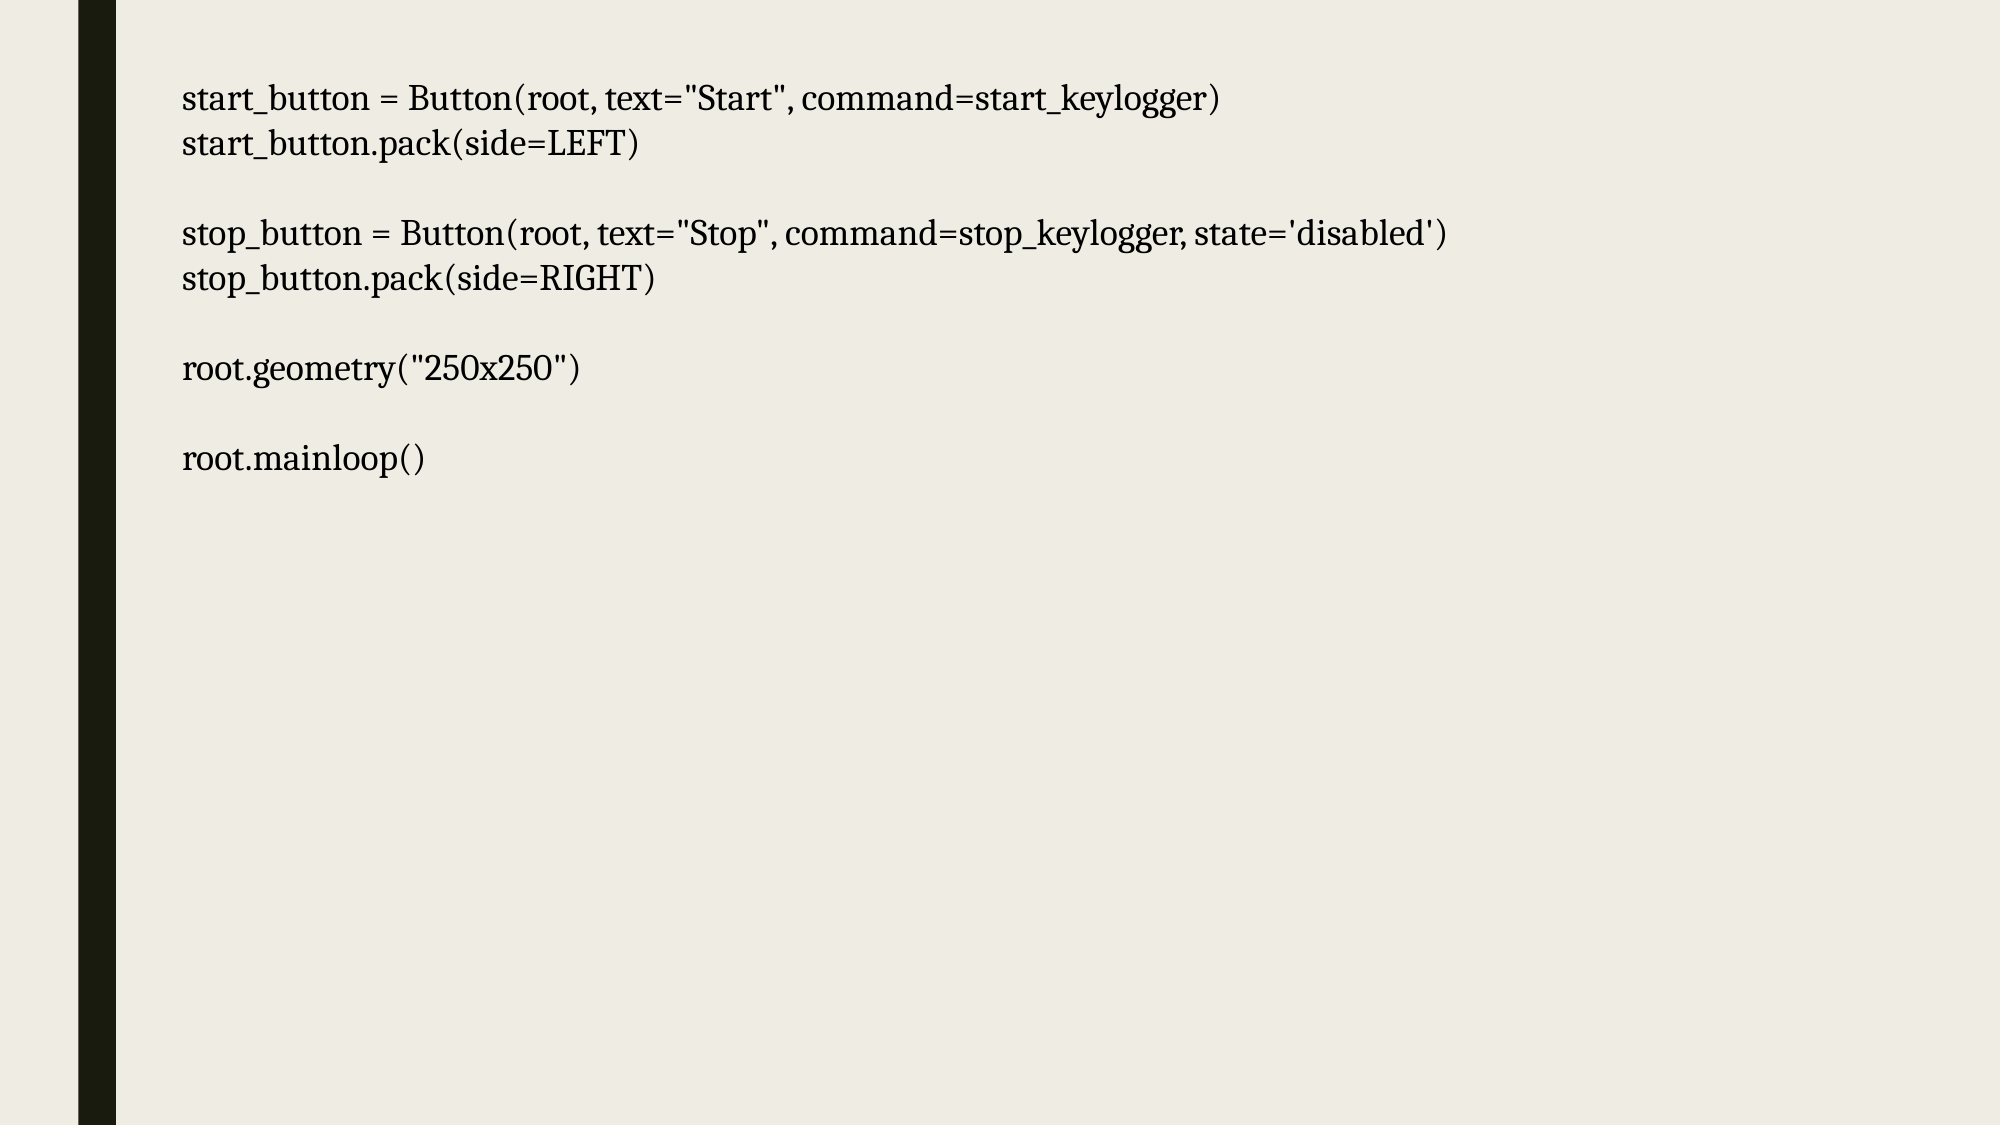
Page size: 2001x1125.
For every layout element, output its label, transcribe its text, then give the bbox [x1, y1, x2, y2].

text_box start_button = Button(root, text="Start", command=start_keylogger) start_button.pack(side=LEFT) stop_button = Button(root, text="Stop", command=stop_keylogger, state='disabled') stop_button.pack(side=RIGHT) root.geometry("250x250") root.mainloop() [167, 65, 1831, 485]
